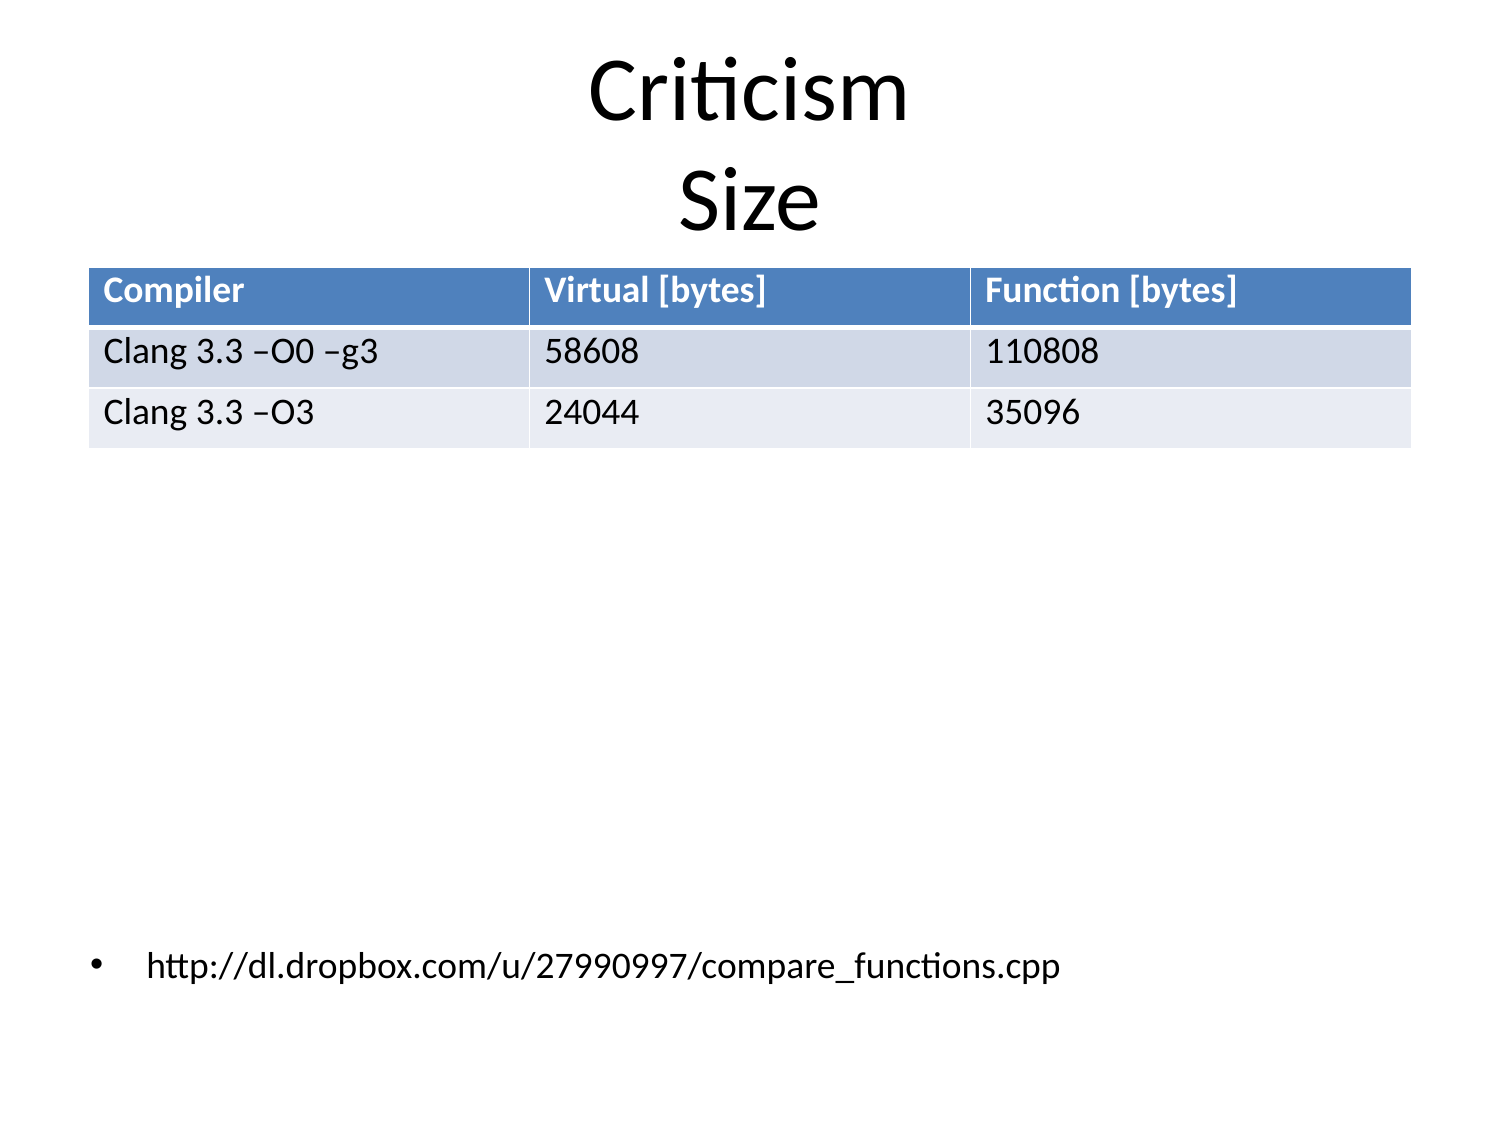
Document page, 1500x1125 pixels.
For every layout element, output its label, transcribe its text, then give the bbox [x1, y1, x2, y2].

table_cell 58608 [530, 330, 970, 387]
table_header Virtual [bytes] [530, 268, 970, 325]
title Criticism Size [75, 45, 1425, 233]
table_cell 110808 [971, 330, 1411, 387]
table_cell 24044 [530, 389, 970, 448]
list http://dl.dropbox.com/u/27990997/compare_functions.cpp [75, 262, 1425, 1005]
table_header Function [bytes] [971, 268, 1411, 325]
table_cell Clang 3.3 –O0 –g3 [89, 330, 529, 387]
table_header Compiler [89, 268, 529, 325]
table_cell Clang 3.3 –O3 [89, 389, 529, 448]
table_cell 35096 [971, 389, 1411, 448]
